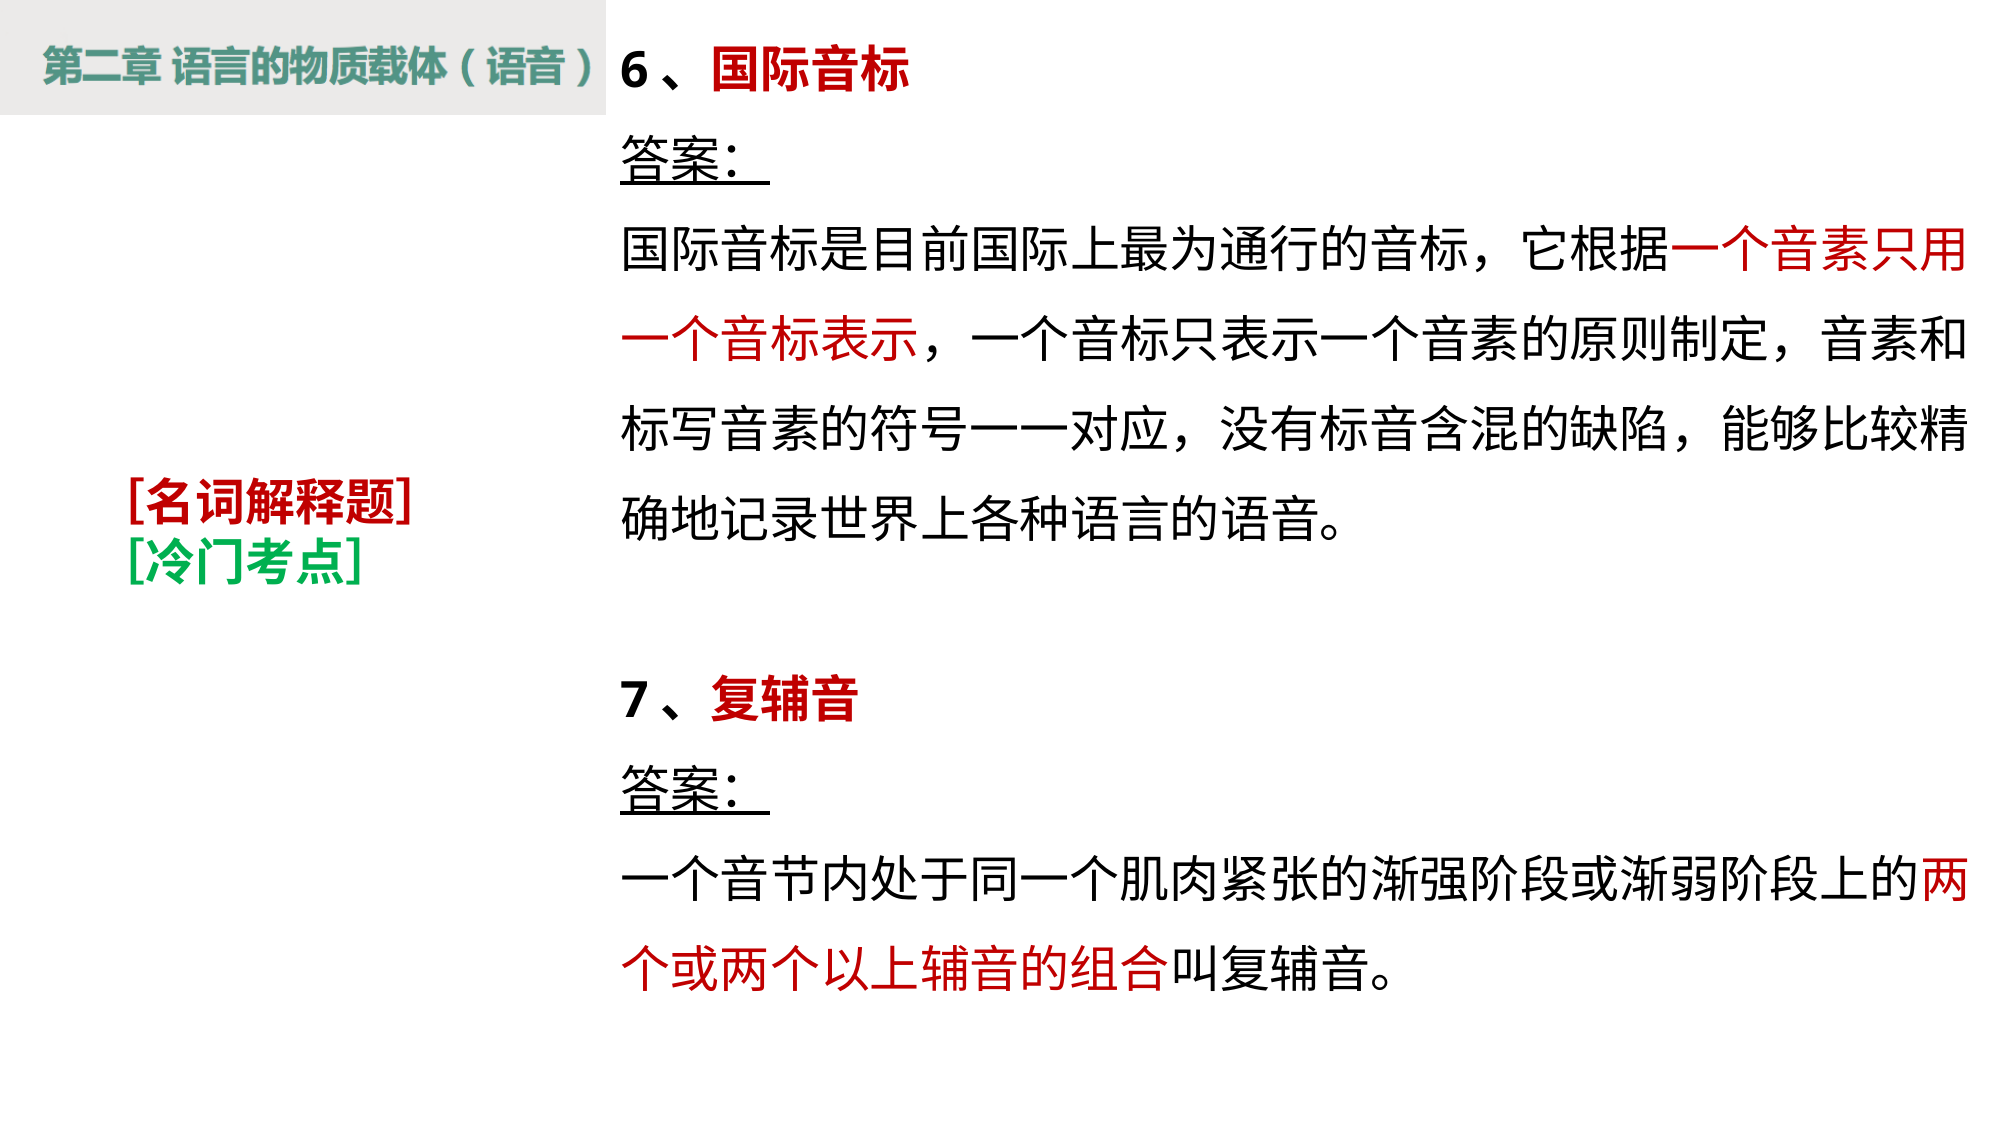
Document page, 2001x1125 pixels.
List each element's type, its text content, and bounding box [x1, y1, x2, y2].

picture [0, 0, 606, 115]
text_box 6、国际音标 答案： 国际音标是目前国际上最为通行的音标，它根据一个音素只用一个音标表示，一个音标只表示一个音素的原则制定，音素和标写音素的符号一一对应，没有标音含混的缺陷，能够比较精确地记录世界上各种语言的语音。 7、复辅音 答案： 一个音节内处于同一个肌肉紧张的渐强阶段或渐弱阶段上的两个或两个以上辅音的组合叫复辅音。 [605, 0, 2000, 1095]
text_box ［名词解释题］ ［冷门考点］ [80, 463, 461, 598]
